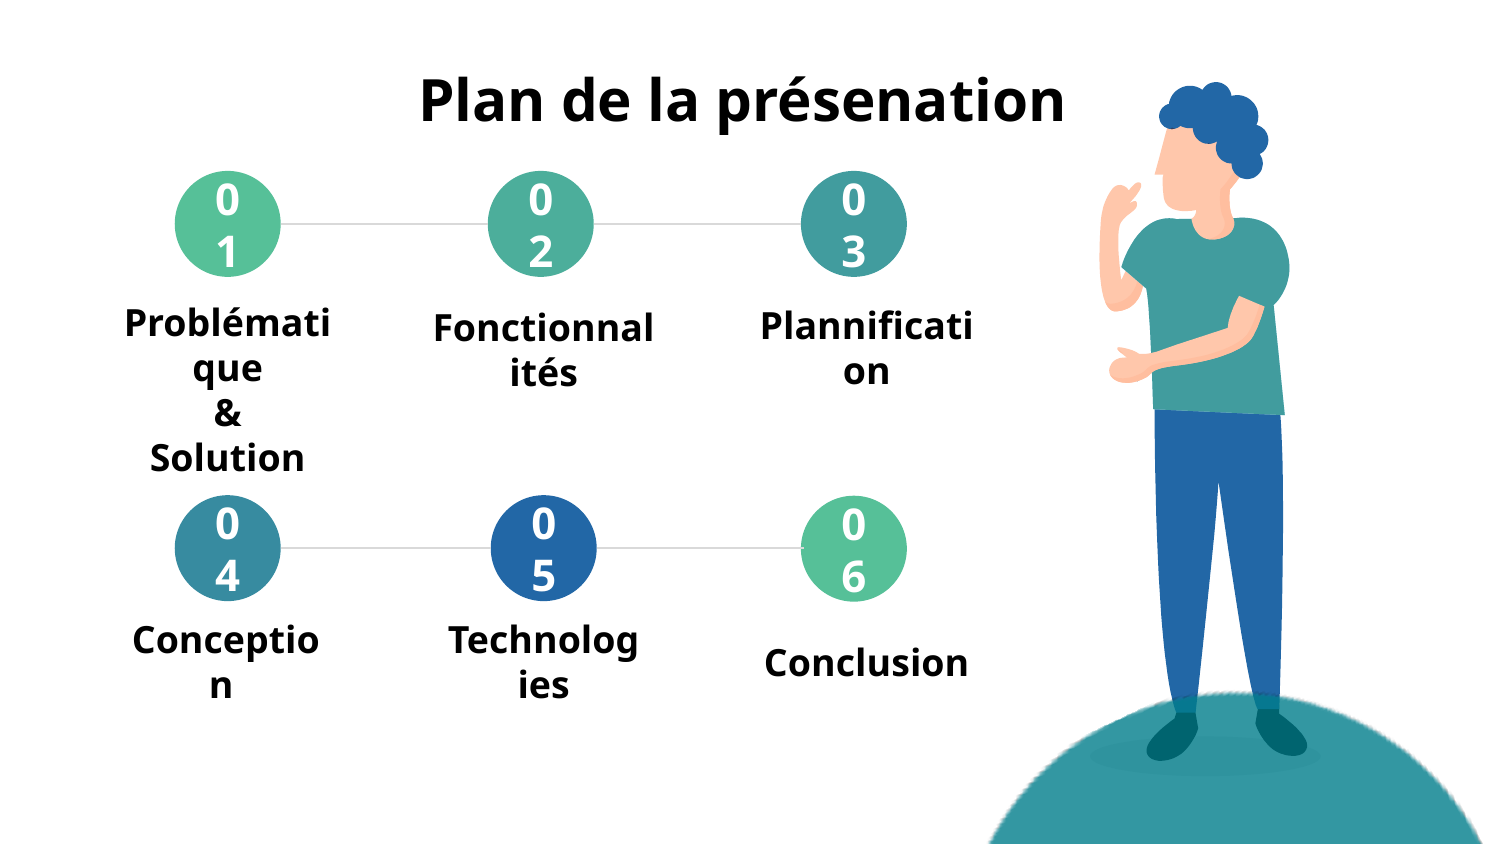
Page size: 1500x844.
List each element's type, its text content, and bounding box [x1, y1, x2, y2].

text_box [738, 170, 996, 375]
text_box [428, 494, 660, 689]
picture [870, 541, 1500, 844]
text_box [416, 170, 671, 376]
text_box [1089, 81, 1321, 649]
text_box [110, 494, 342, 689]
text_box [99, 170, 357, 417]
title Plan de la présenation [75, 67, 1425, 129]
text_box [738, 495, 996, 689]
